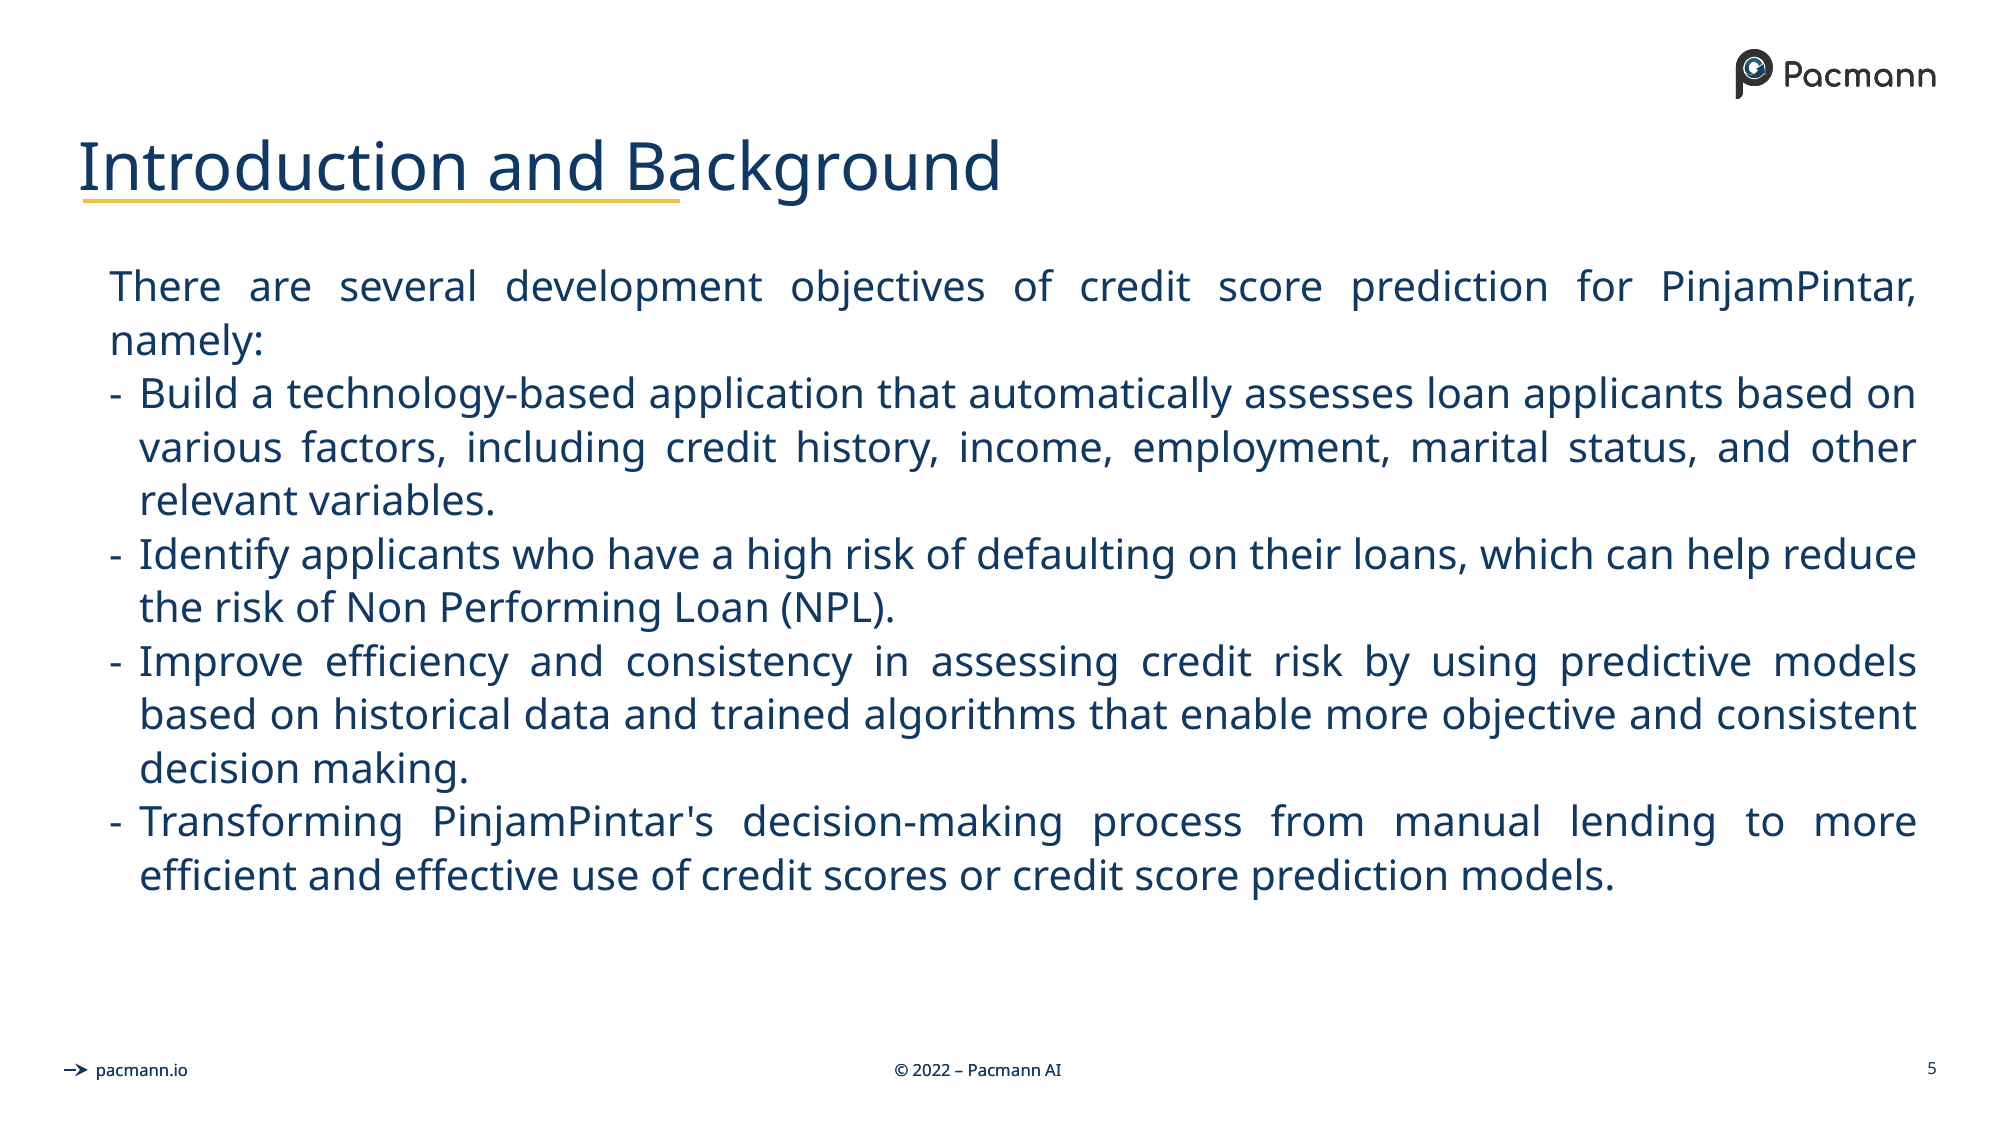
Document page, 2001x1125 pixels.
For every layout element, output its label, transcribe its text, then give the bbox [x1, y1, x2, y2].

title Introduction and Background [63, 59, 1935, 278]
text_box There are several development objectives of credit score prediction for PinjamPintar, namely: - Build a technology-based application that automatically assesses loan applicants based on various factors, including credit history, income, employment, marital status, and other relevant variables. - Identify applicants who have a high risk of defaulting on their loans, which can help reduce the risk of Non Performing Loan (NPL). - Improve efficiency and consistency in assessing credit risk by using predictive models based on historical data and trained algorithms that enable more objective and consistent decision making. - Transforming PinjamPintar's decision-making process from manual lending to more efficient and effective use of credit scores or credit score prediction models. [64, 249, 1933, 907]
picture [1707, 36, 1966, 112]
